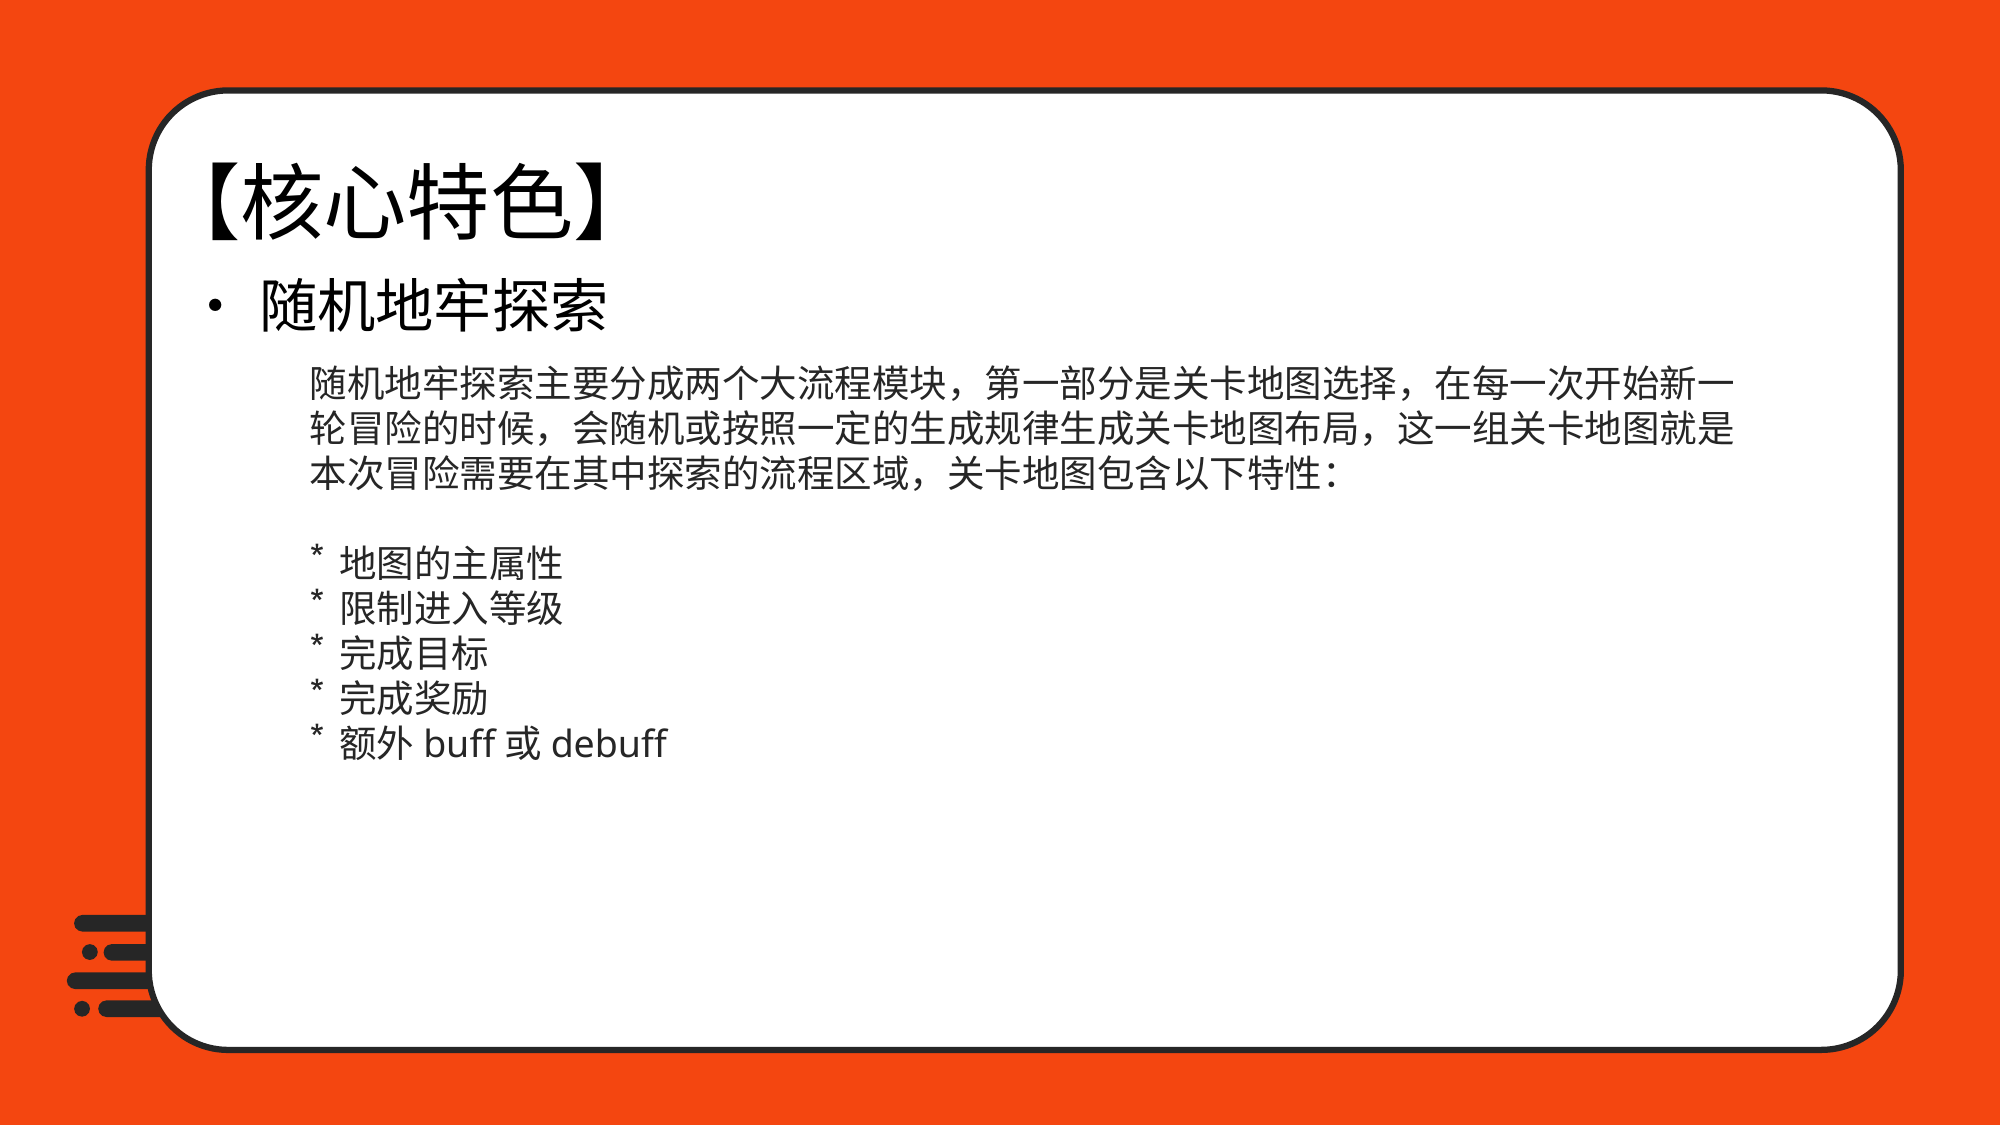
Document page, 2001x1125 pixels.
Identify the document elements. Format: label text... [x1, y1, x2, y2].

text_box [66, 972, 150, 990]
text_box •随机地牢探索 [179, 262, 617, 348]
text_box [98, 1000, 163, 1018]
text_box 【核心特色】 [149, 142, 665, 258]
text_box [103, 944, 148, 961]
text_box 随机地牢探索主要分成两个大流程模块，第一部分是关卡地图选择，在每一次开始新一轮冒险的时候，会随机或按照一定的生成规律生成关卡地图布局，这一组关卡地图就是本次冒险需要在其中探索的流程区域，关卡地图包含以下特性： 地图的主属性 限制进入等级 完成目标 完成奖励 额外buff或debuff [302, 352, 1748, 773]
text_box [74, 1000, 91, 1017]
text_box [81, 944, 98, 961]
text_box [74, 914, 148, 932]
text_box [148, 90, 1901, 1050]
